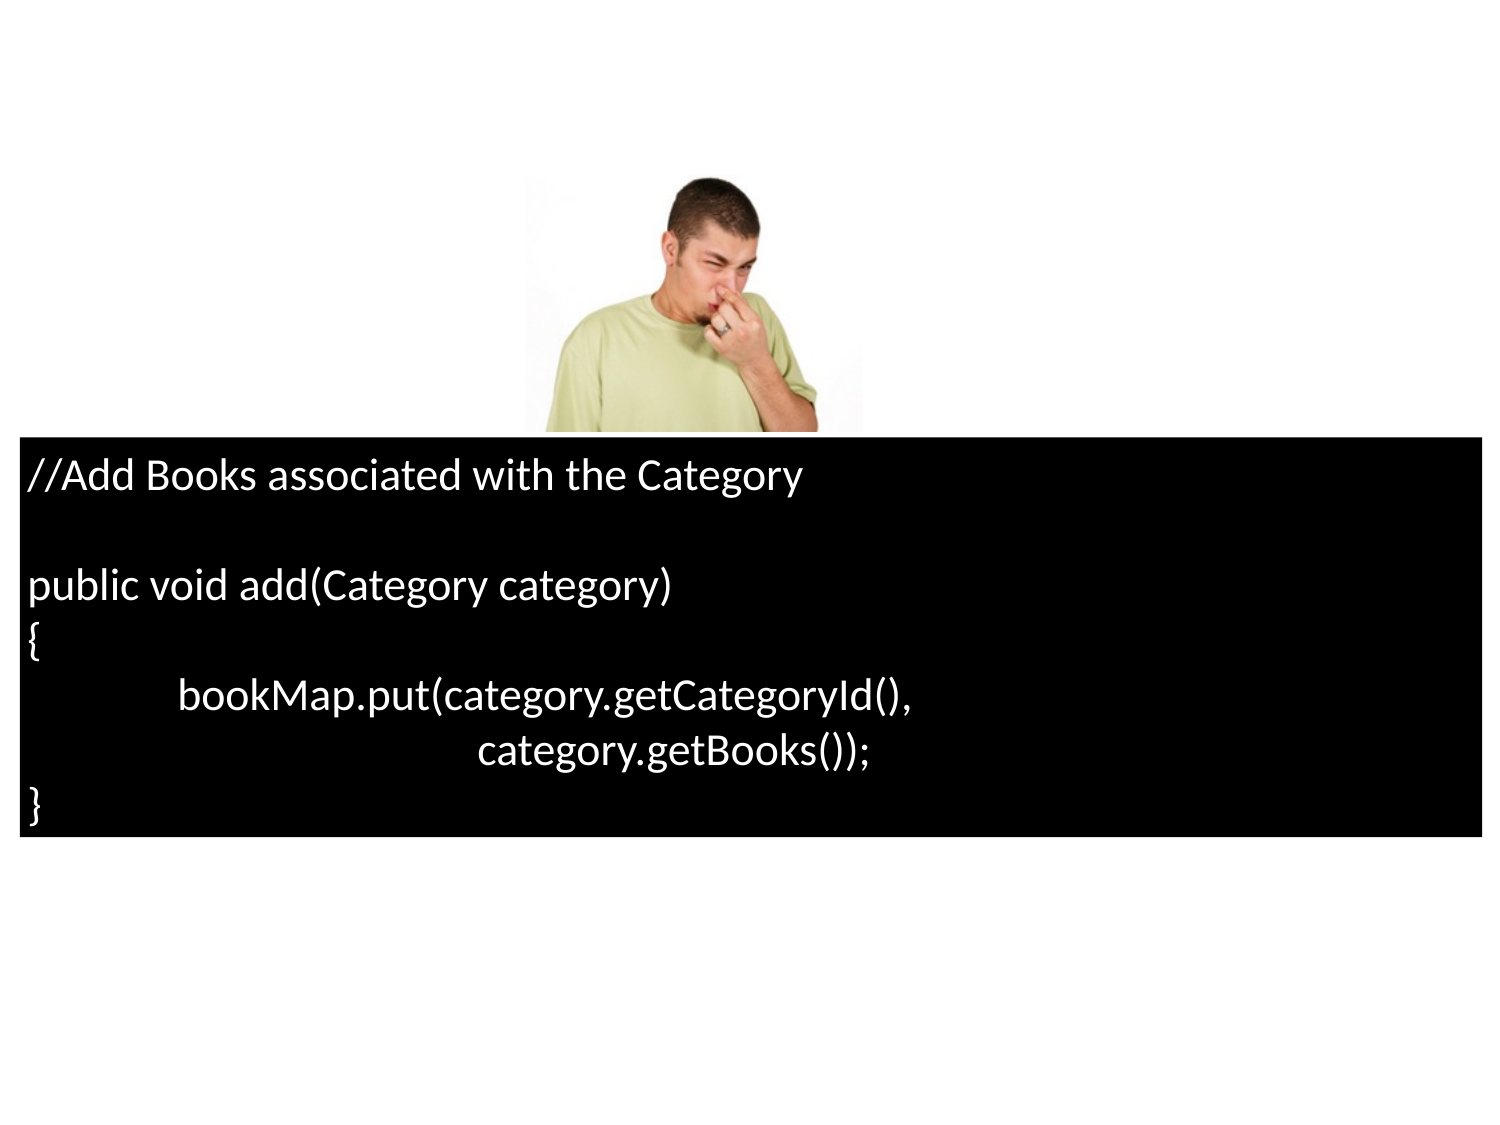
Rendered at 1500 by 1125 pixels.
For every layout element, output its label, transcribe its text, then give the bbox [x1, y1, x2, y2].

text_box //Add Books associated with the Category public void add(Category category) { bookMap.put(category.getCategoryId(), category.getBooks()); } [19, 437, 1483, 838]
picture [524, 174, 863, 432]
